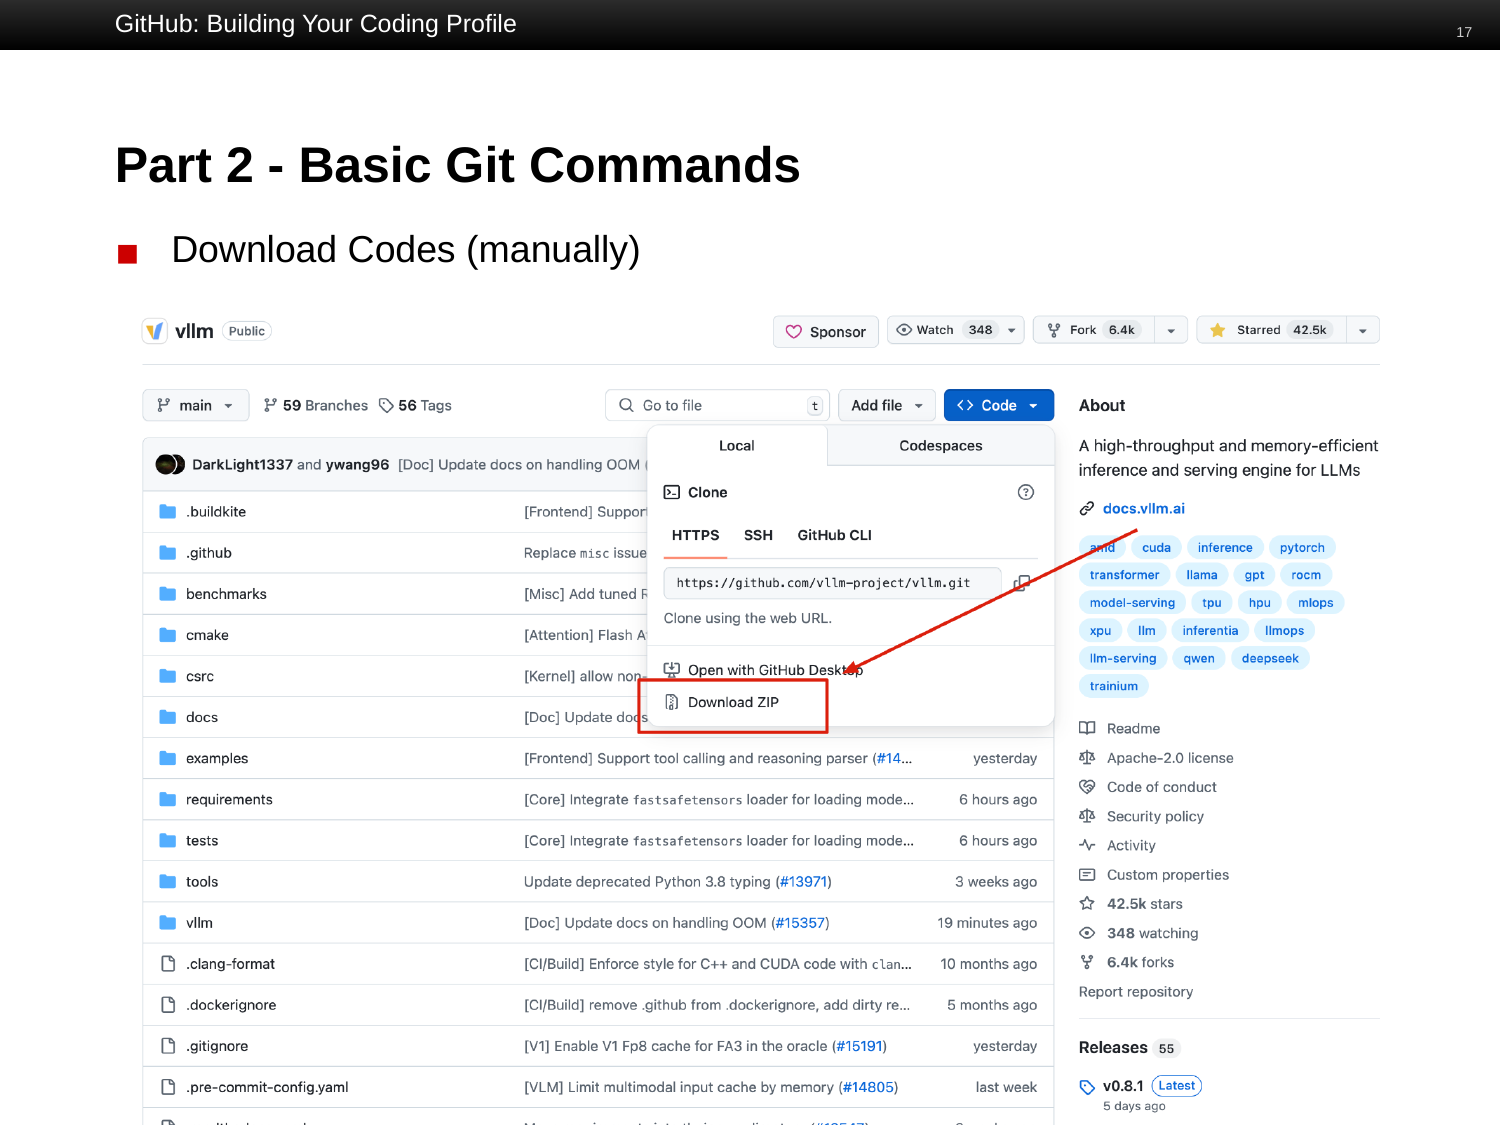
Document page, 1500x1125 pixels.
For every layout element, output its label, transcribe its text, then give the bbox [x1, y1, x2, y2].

list Download Codes (manually) [99, 217, 1400, 990]
title Part 2 - Basic Git Commands [99, 125, 1400, 217]
slide_number ‹#› [1312, 12, 1488, 50]
footer GitHub: Building Your Coding Profile [99, 0, 938, 50]
picture [105, 300, 1407, 1125]
